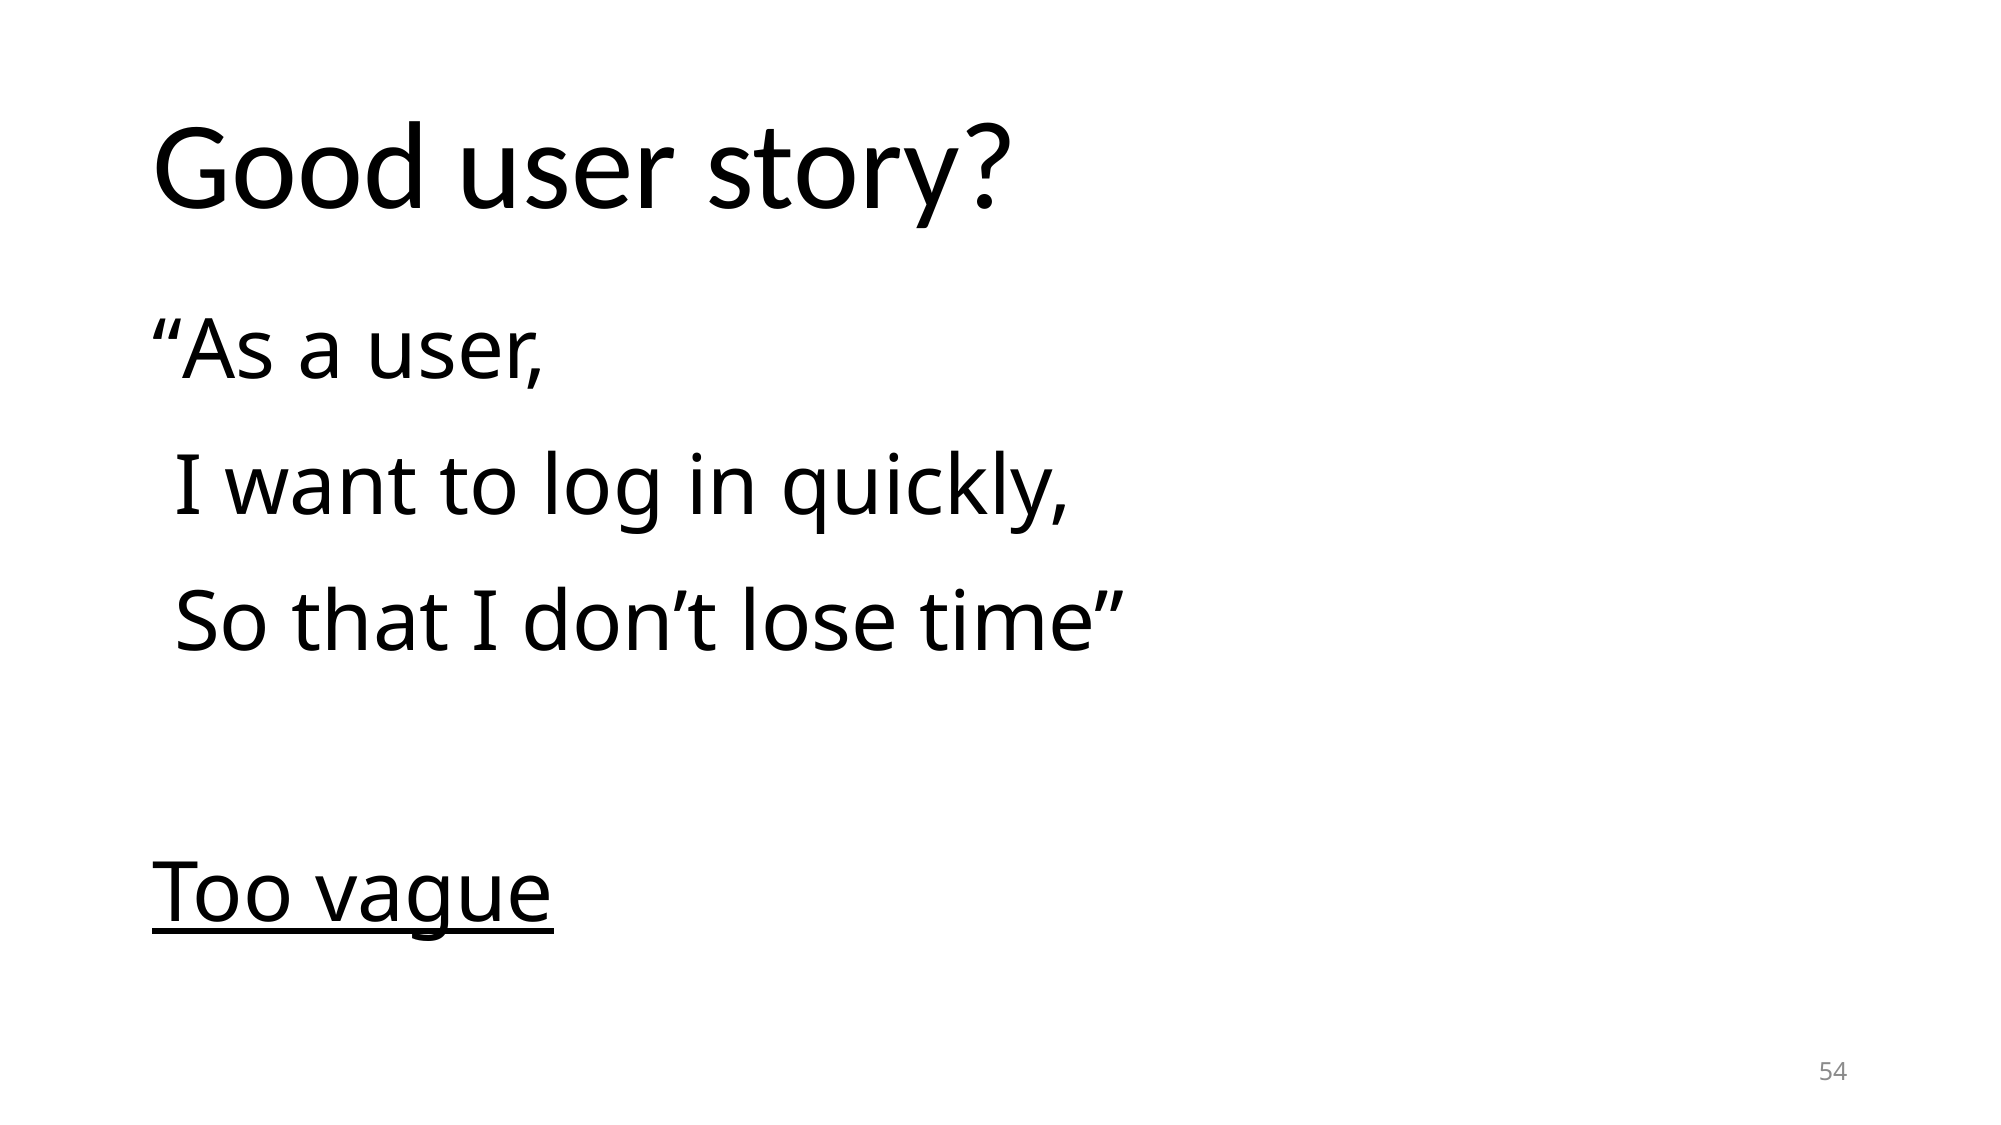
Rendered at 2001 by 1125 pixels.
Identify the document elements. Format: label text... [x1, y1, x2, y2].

title Good user story? [137, 59, 1863, 278]
slide_number 54 [1412, 1042, 1863, 1103]
list “As a user, I want to log in quickly, So that I don’t lose time” Too vague [137, 299, 1863, 1014]
